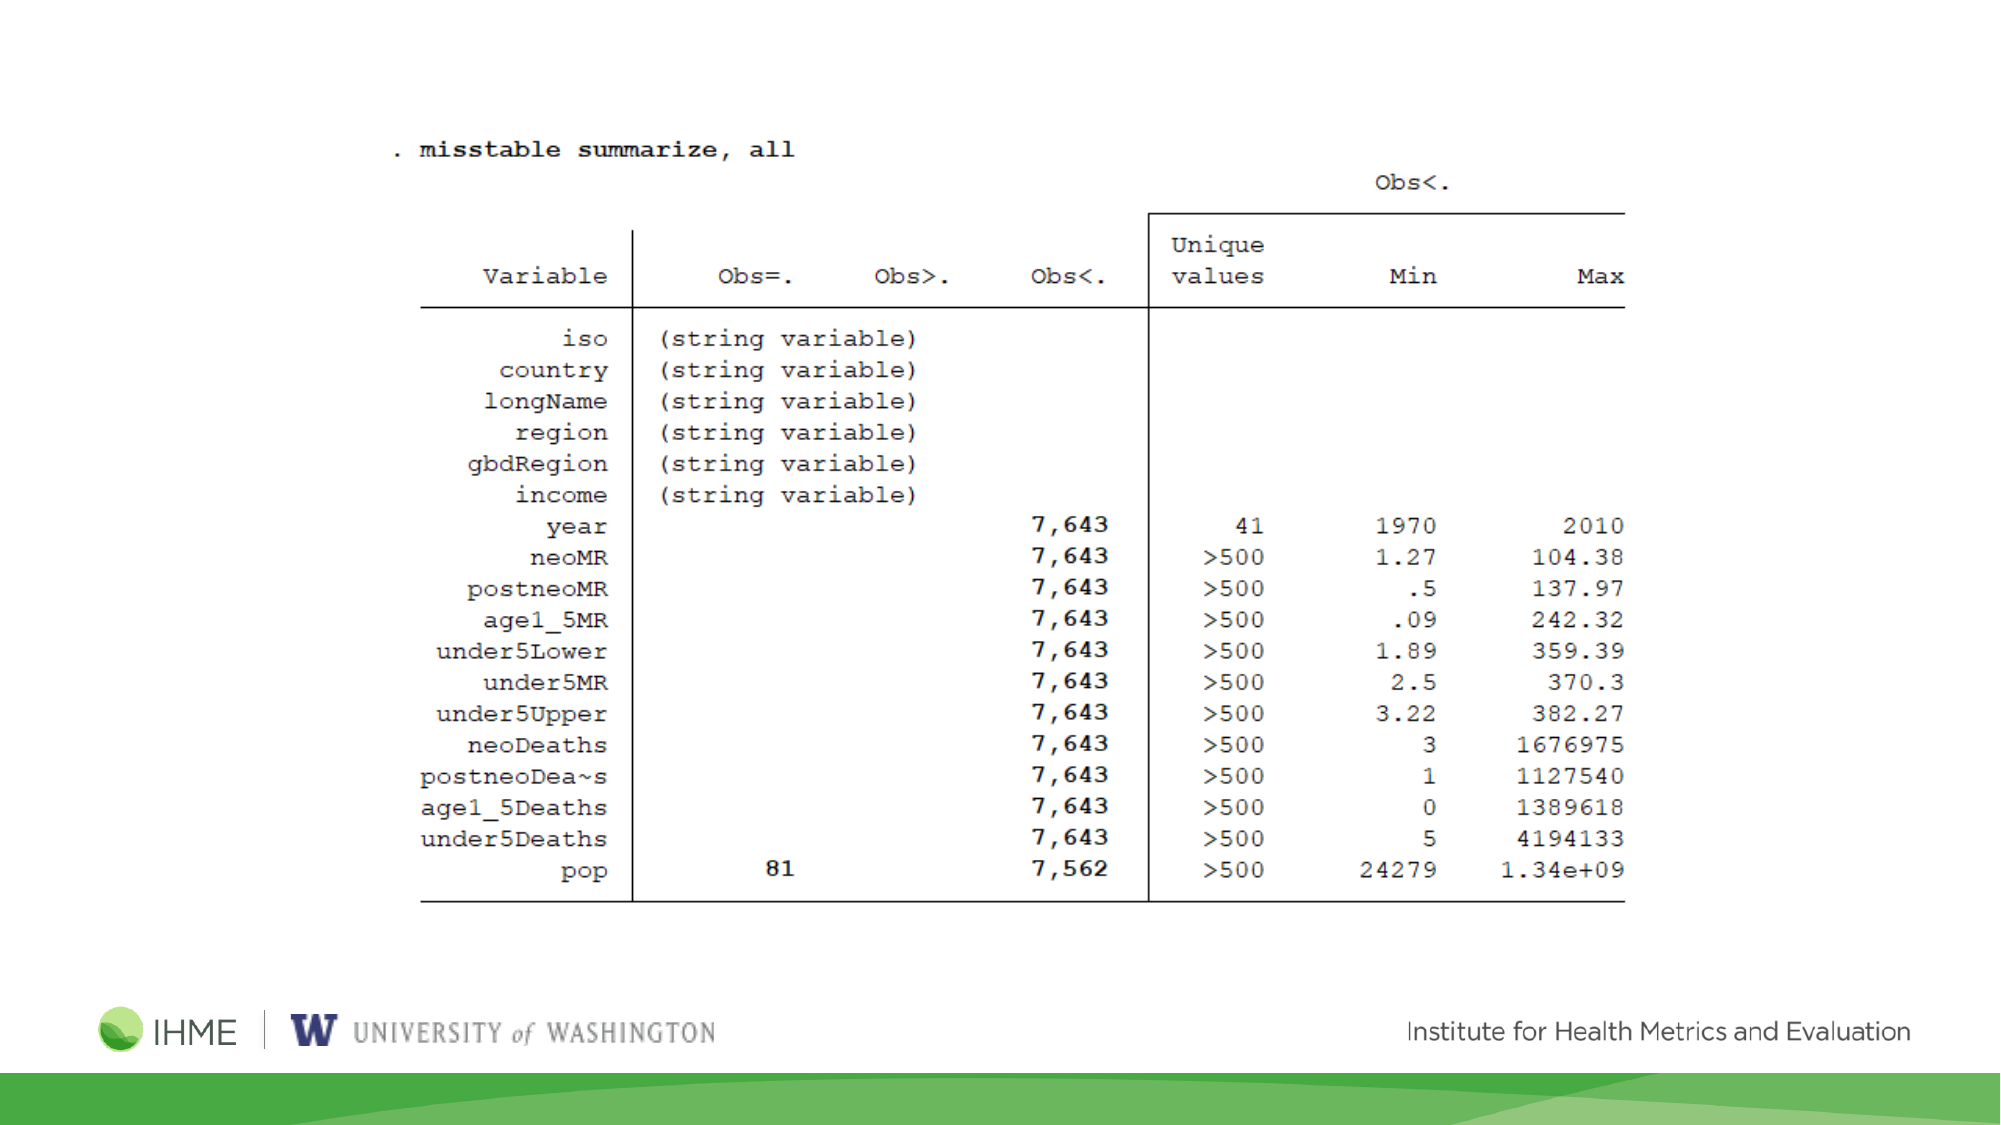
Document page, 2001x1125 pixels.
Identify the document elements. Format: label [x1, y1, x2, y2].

picture [98, 1006, 236, 1052]
picture [388, 134, 1666, 909]
picture [0, 1073, 2001, 1125]
picture [1399, 1013, 1916, 1046]
